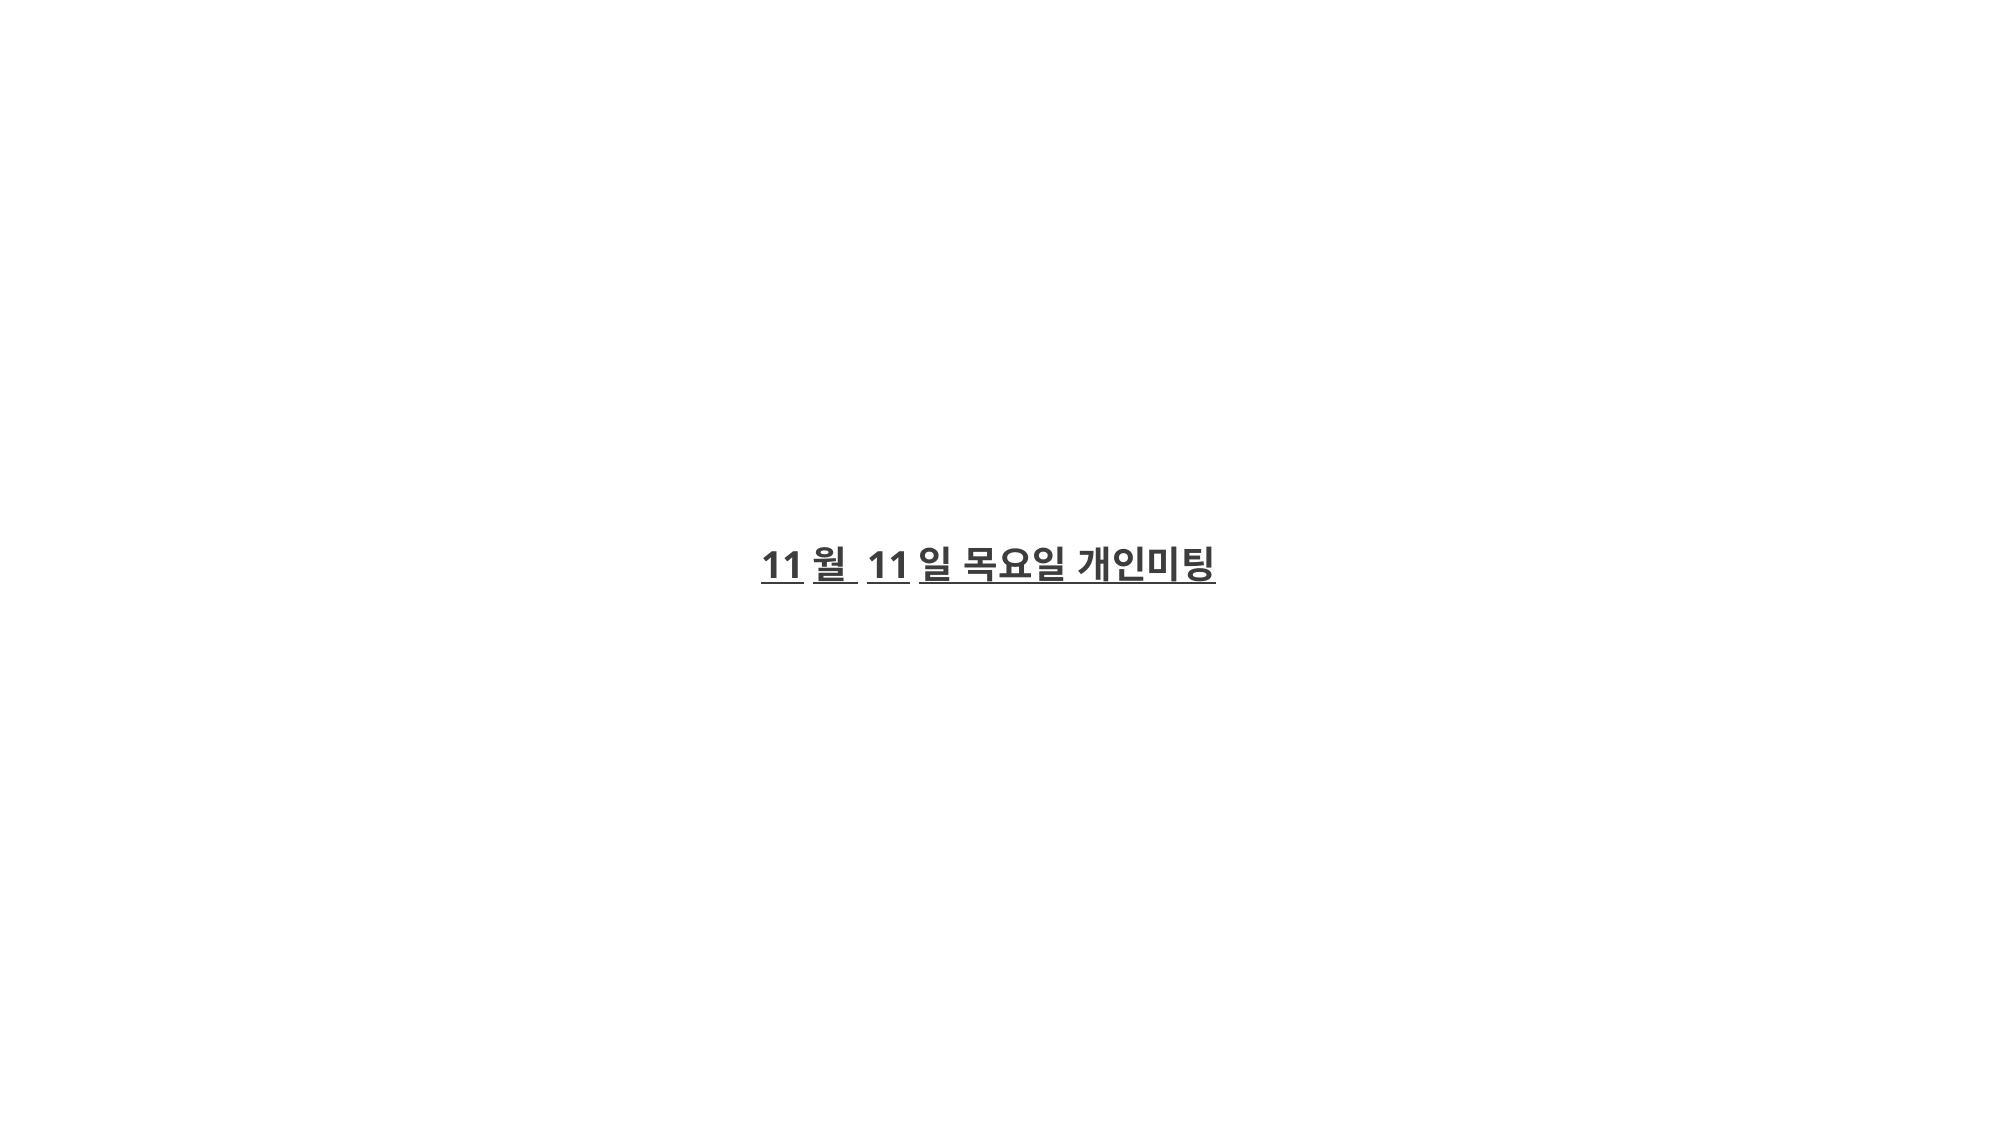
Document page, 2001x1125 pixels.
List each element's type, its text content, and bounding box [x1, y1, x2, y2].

text_box 11월 11일 목요일 개인미팅 [746, 511, 1331, 594]
